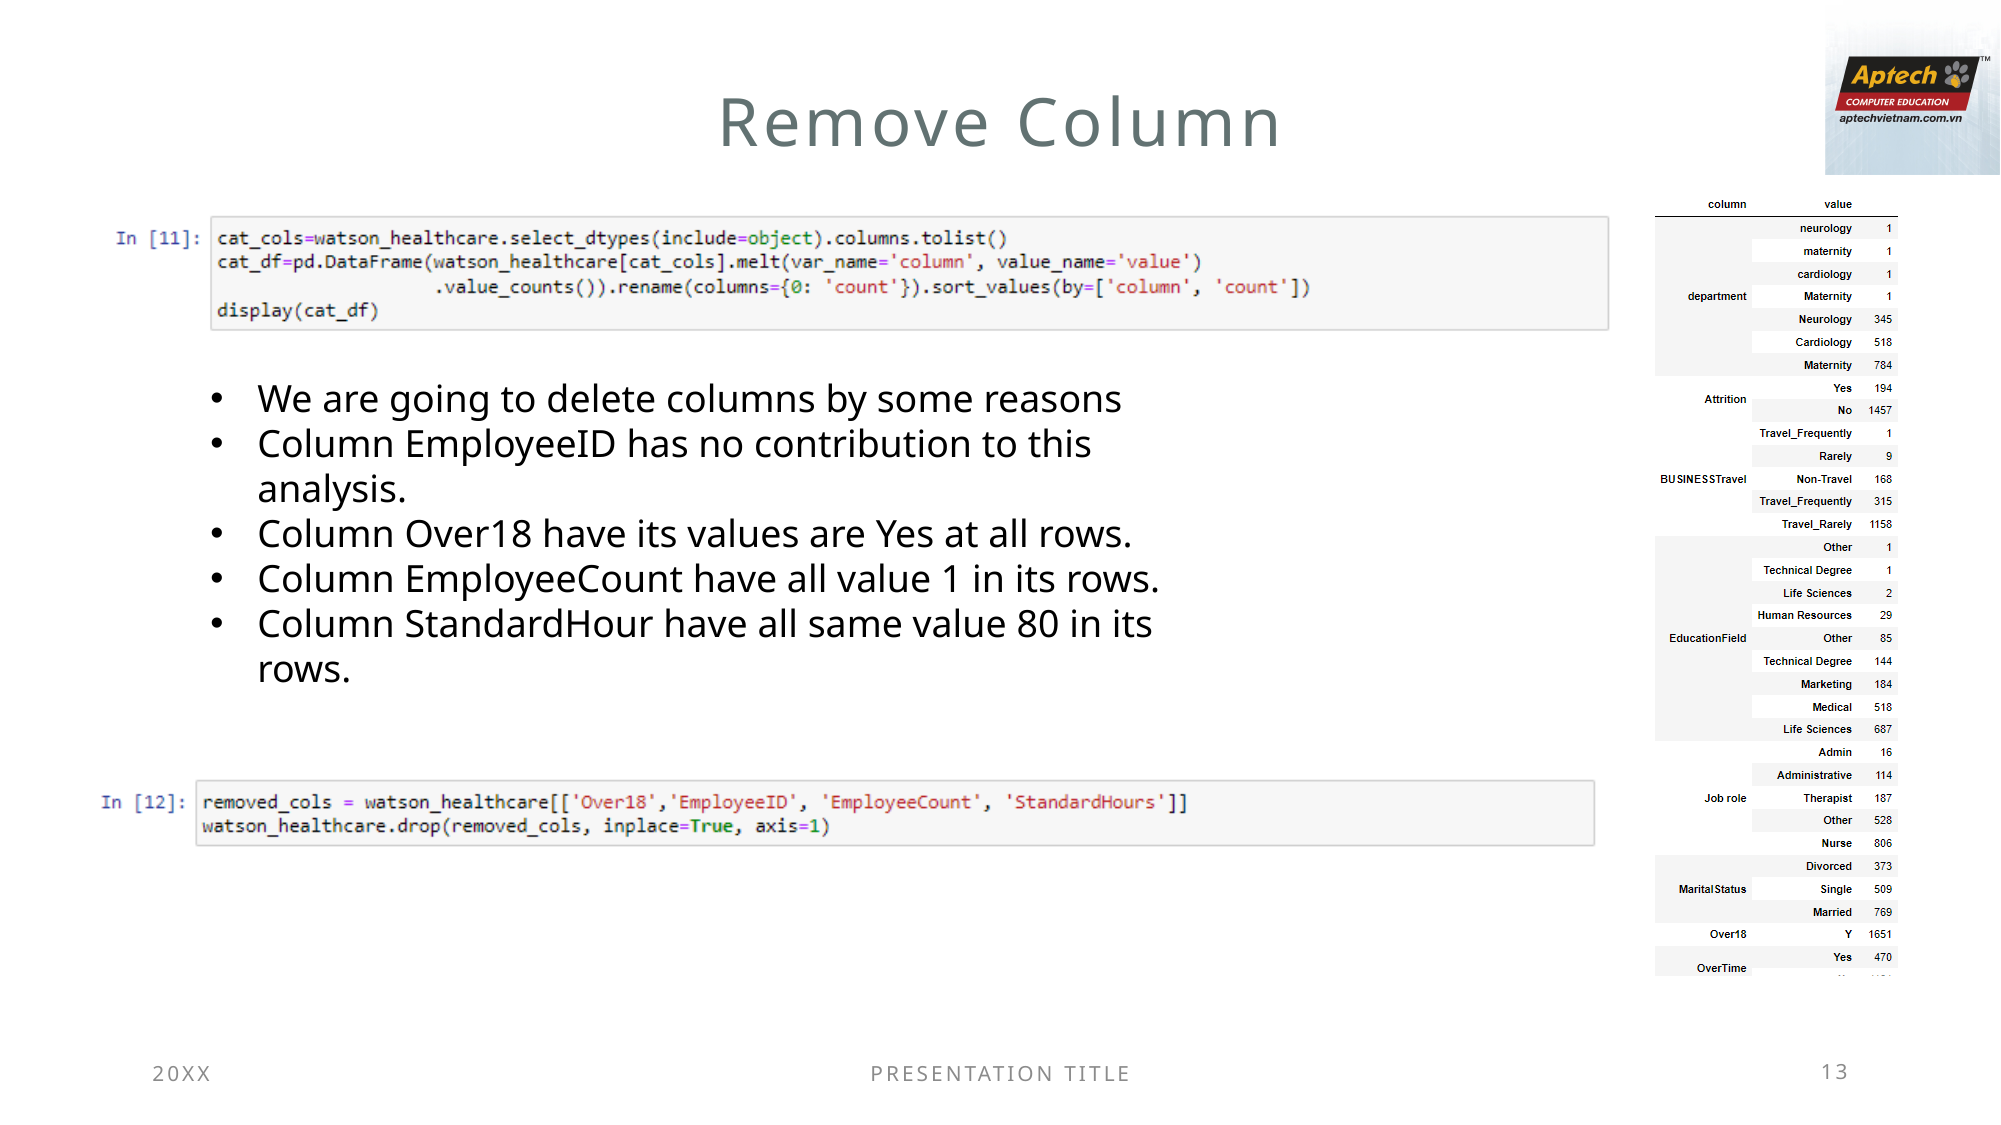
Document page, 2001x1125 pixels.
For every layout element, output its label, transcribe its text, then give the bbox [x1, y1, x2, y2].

picture [1642, 200, 1913, 976]
picture [80, 777, 1622, 864]
title Remove Column [137, 81, 1825, 175]
slide_number 13 [1412, 1042, 1863, 1103]
text_box We are going to delete columns by some reasons Column EmployeeID has no contribution to this analysis. Column Over18 have its values are Yes at all rows. Column EmployeeCount have all value 1 in its rows. Column StandardHour have all same value 80 in its rows. [195, 367, 1196, 698]
slide_number 20XX [137, 1042, 588, 1103]
picture [97, 199, 1622, 343]
picture [1825, 0, 2000, 175]
footer PRESENTATION TITLE [662, 1042, 1338, 1103]
